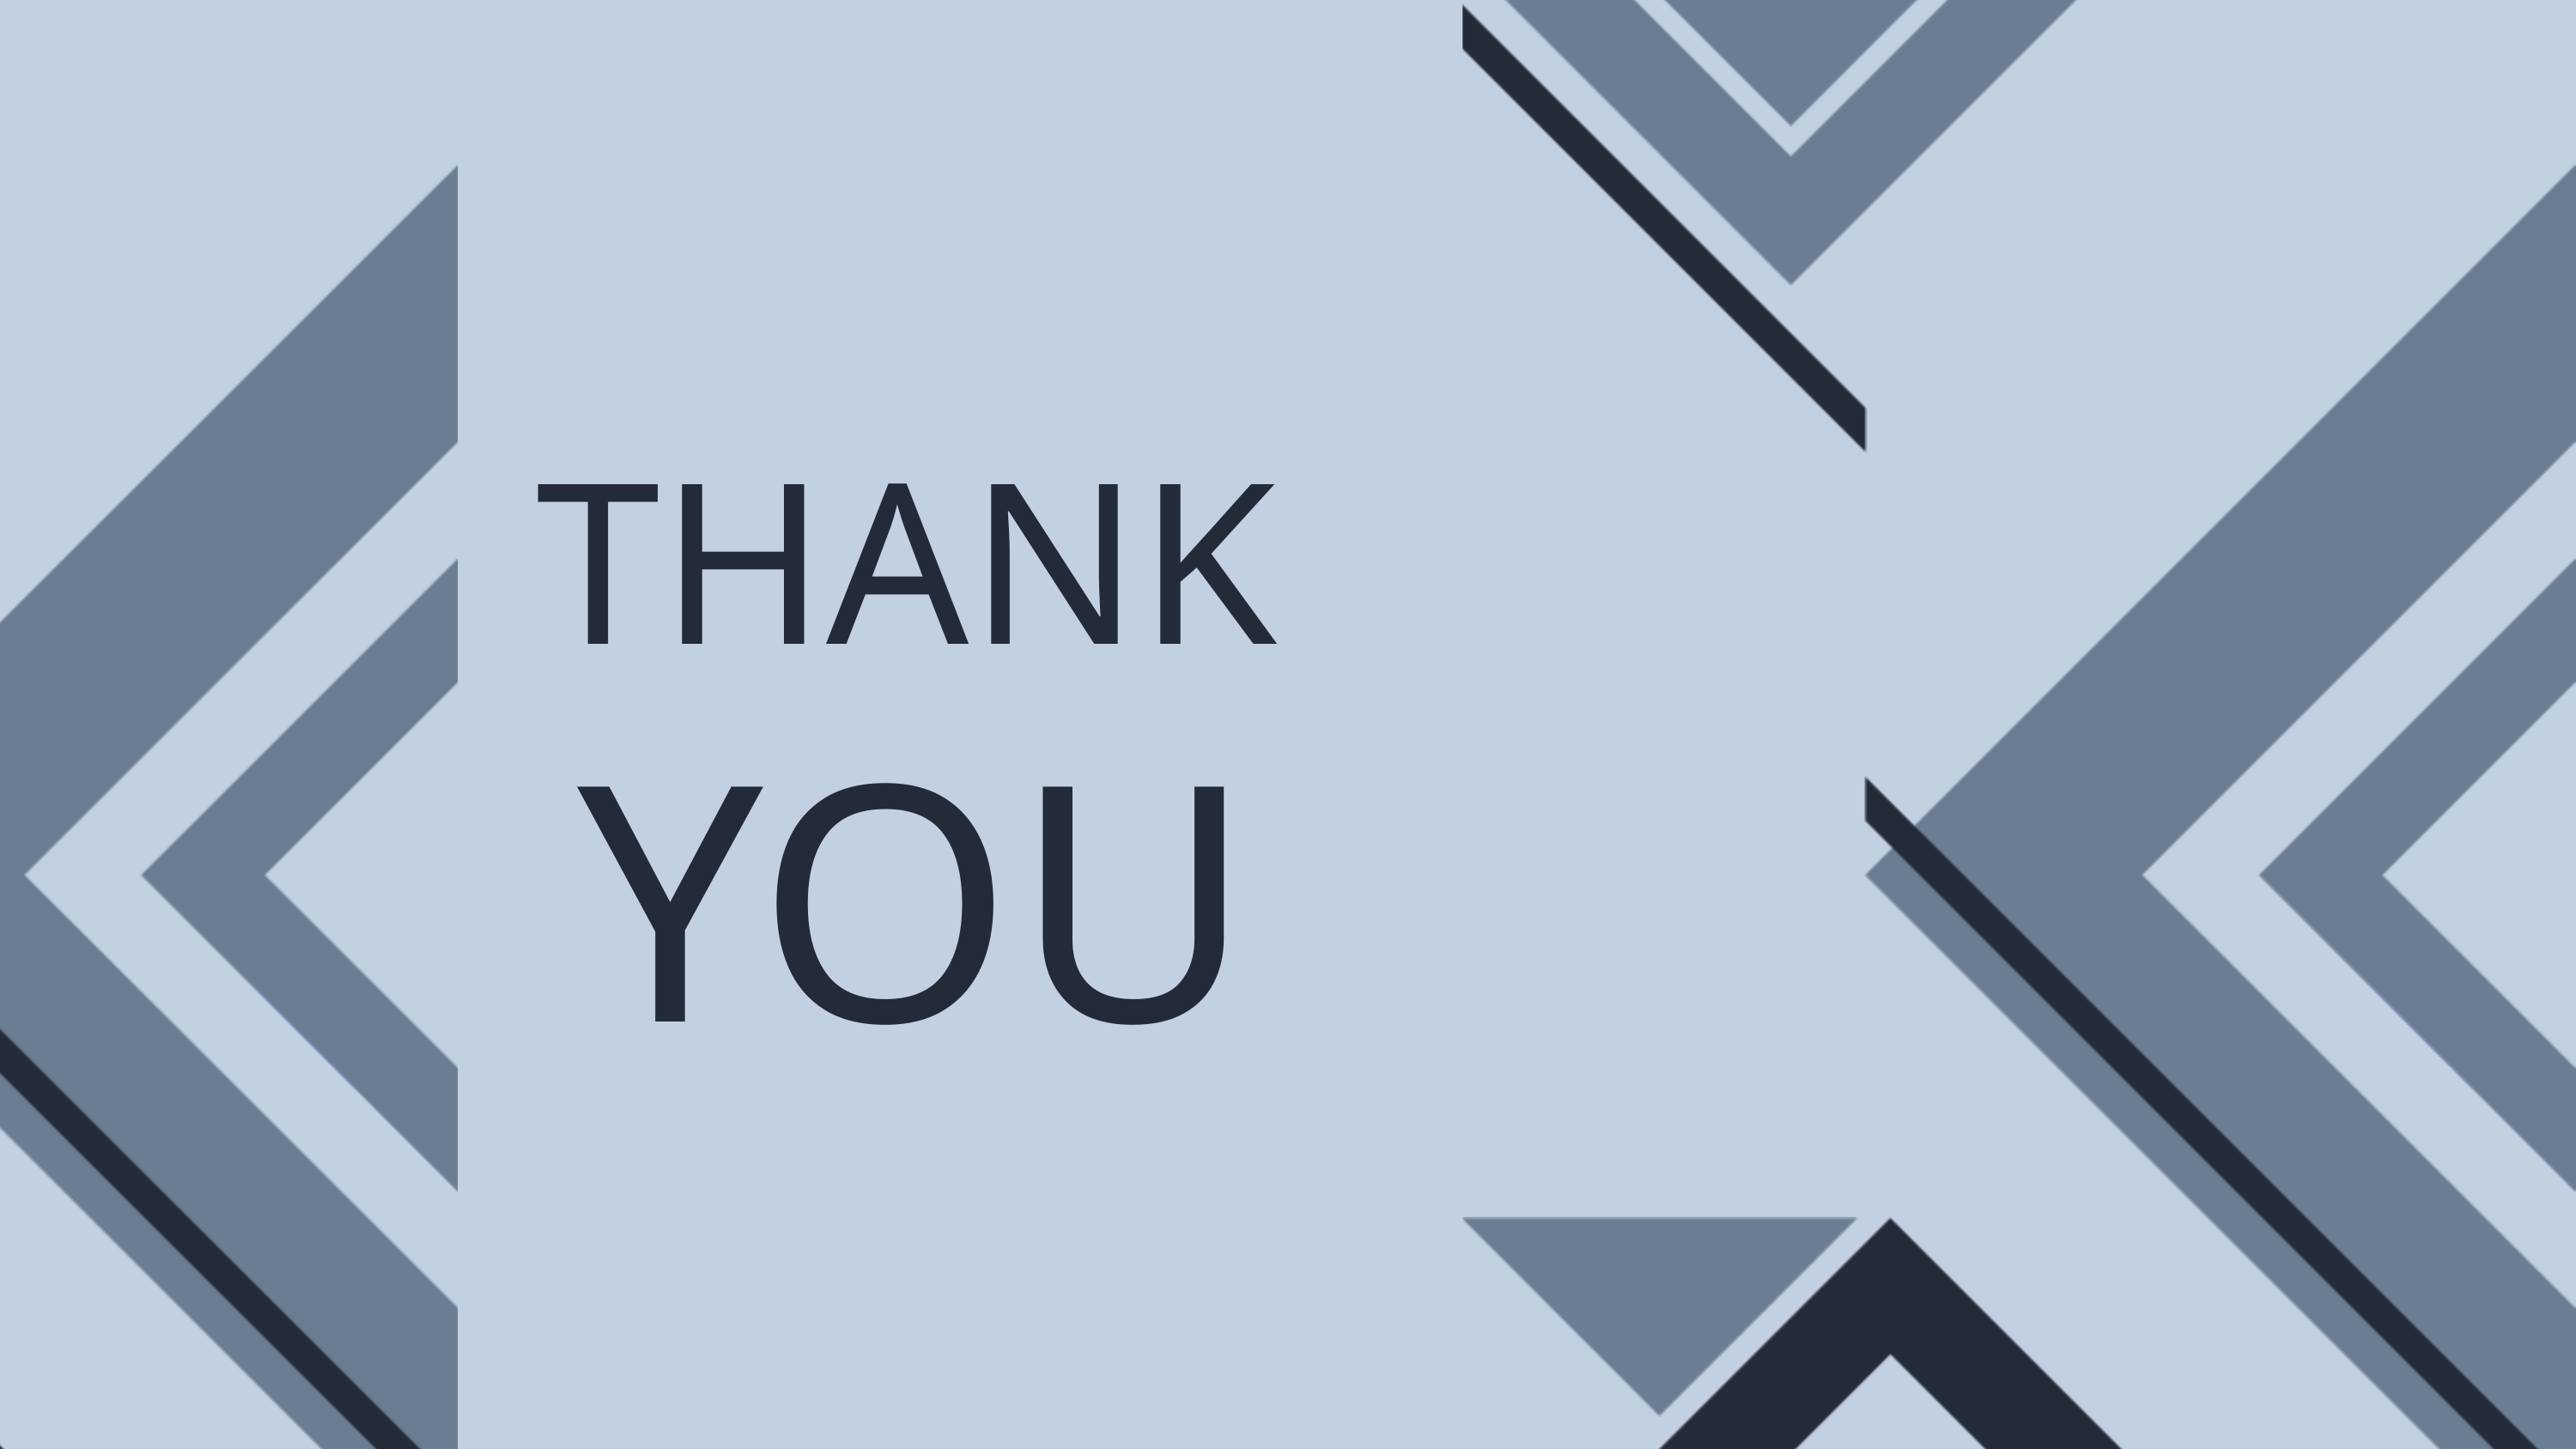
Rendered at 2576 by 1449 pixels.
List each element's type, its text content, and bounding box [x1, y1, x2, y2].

text_box [1462, 0, 2576, 1449]
text_box [0, 0, 459, 1449]
text_box YOU [577, 627, 2118, 1088]
text_box THANK [536, 375, 1584, 689]
